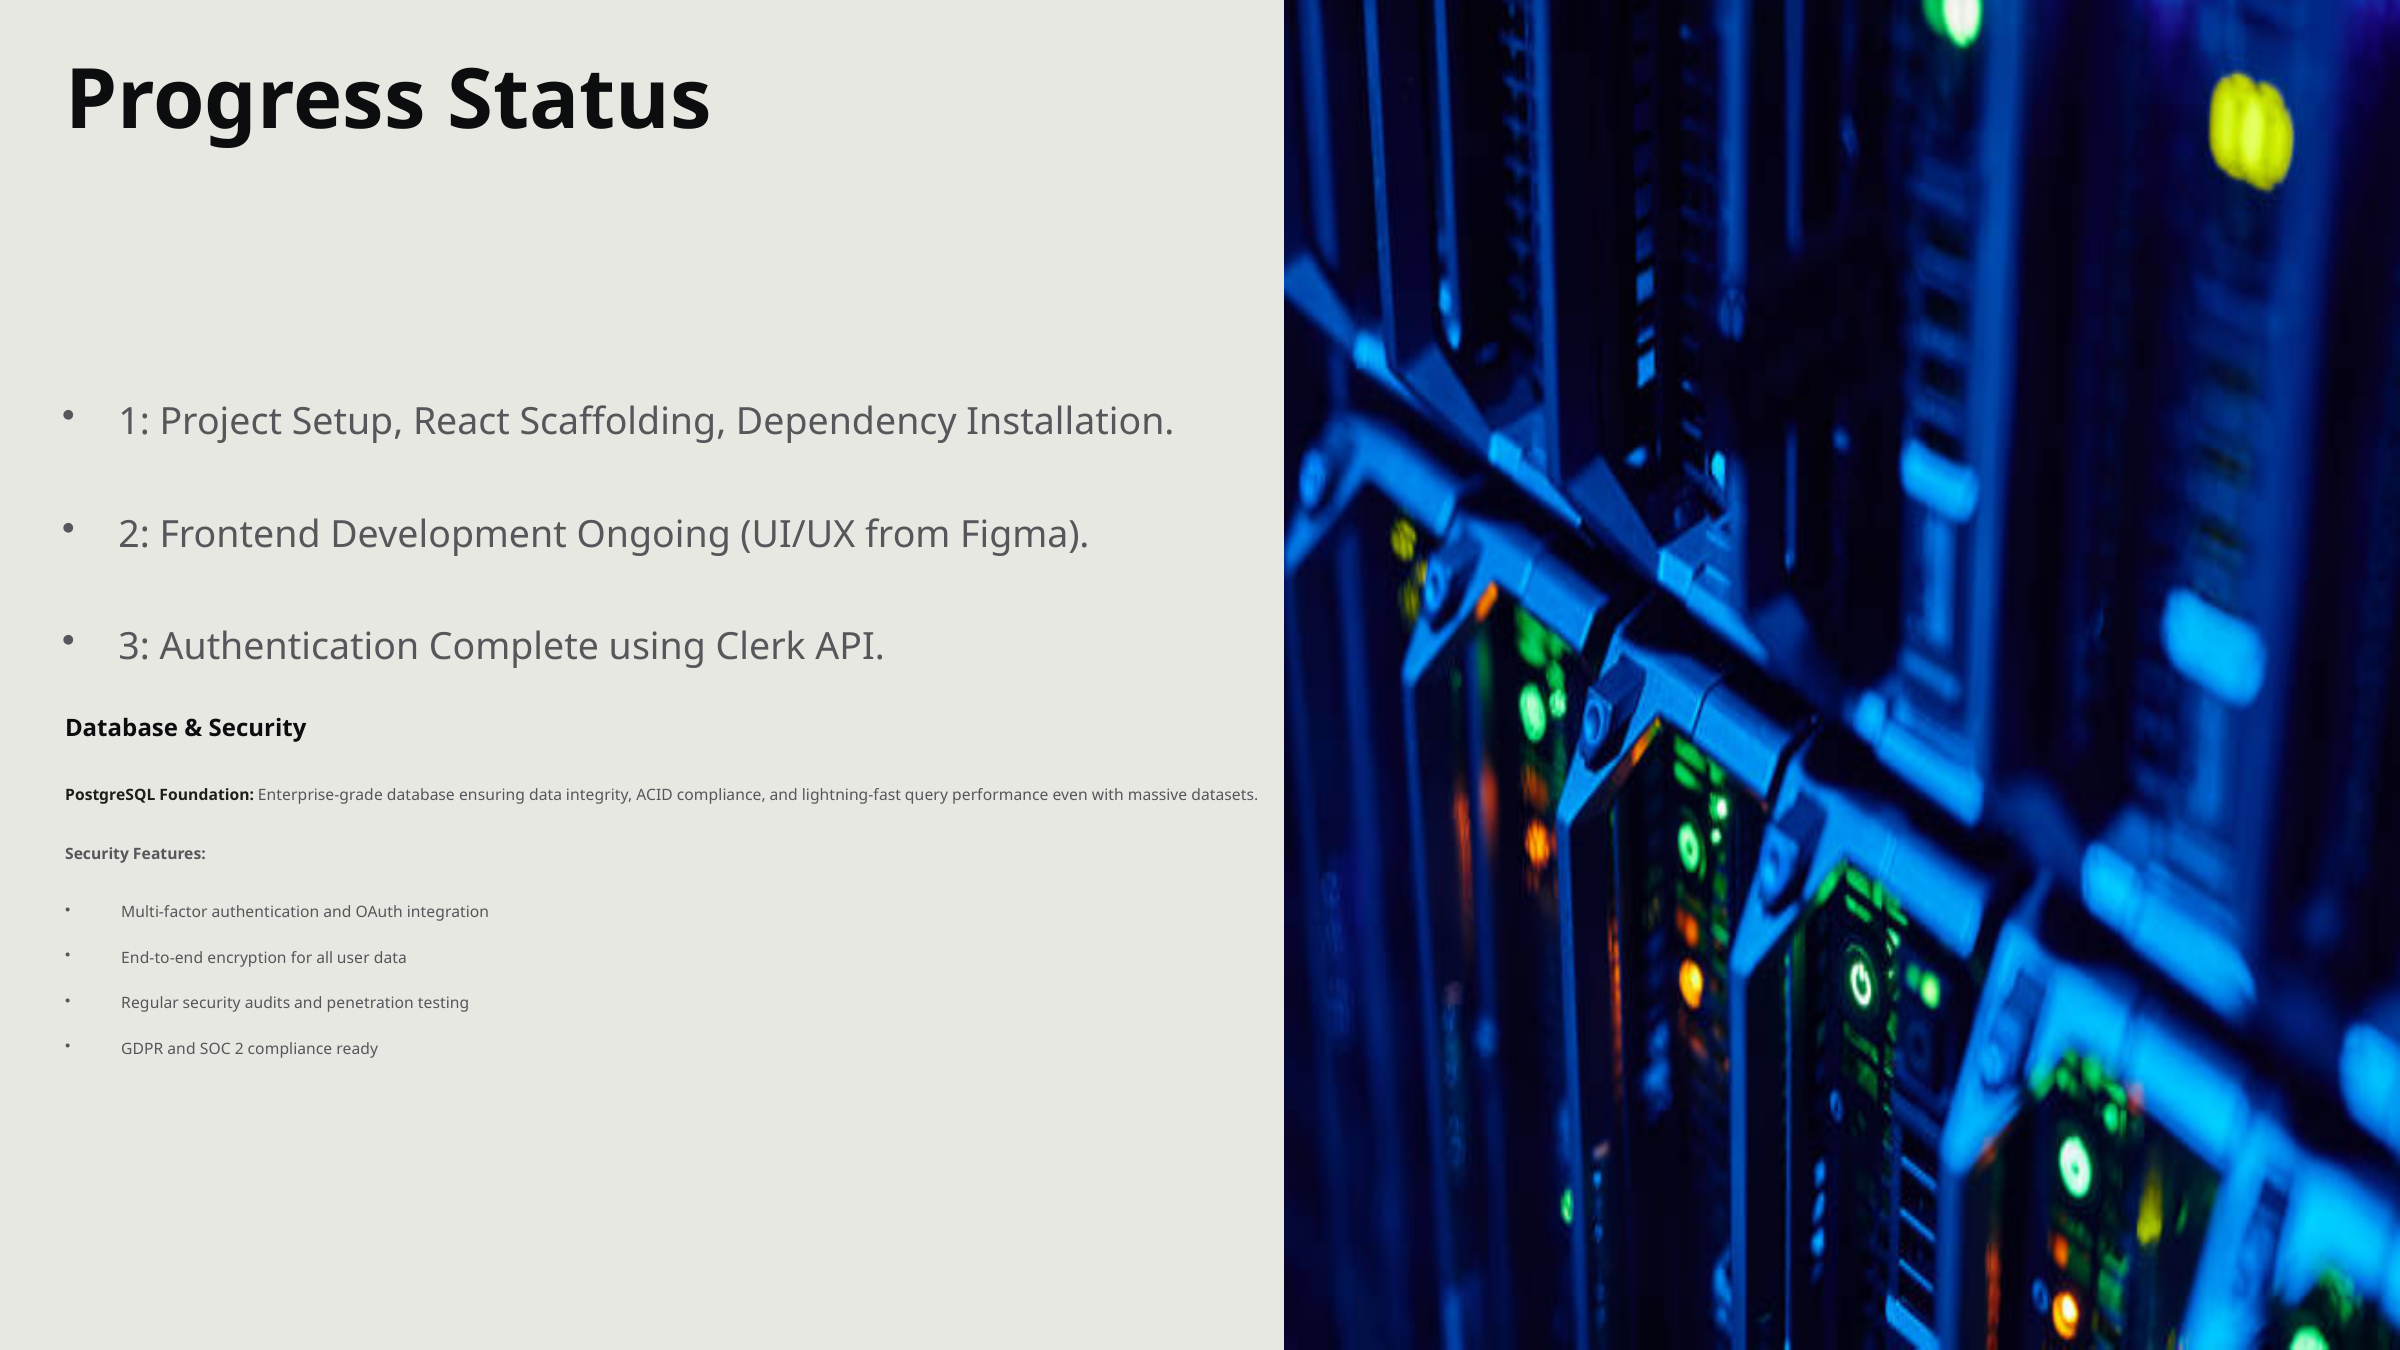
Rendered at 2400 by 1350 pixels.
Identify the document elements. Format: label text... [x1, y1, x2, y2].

text_box 1: Project Setup, React Scaffolding, Dependency Installation. 2: Frontend Development Ongoing (UI/UX from Figma). 3: Authentication Complete using Clerk API. [47, 322, 1248, 675]
picture [1284, 0, 2400, 1350]
text_box Progress Status [65, 95, 617, 147]
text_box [64, 710, 1181, 1069]
